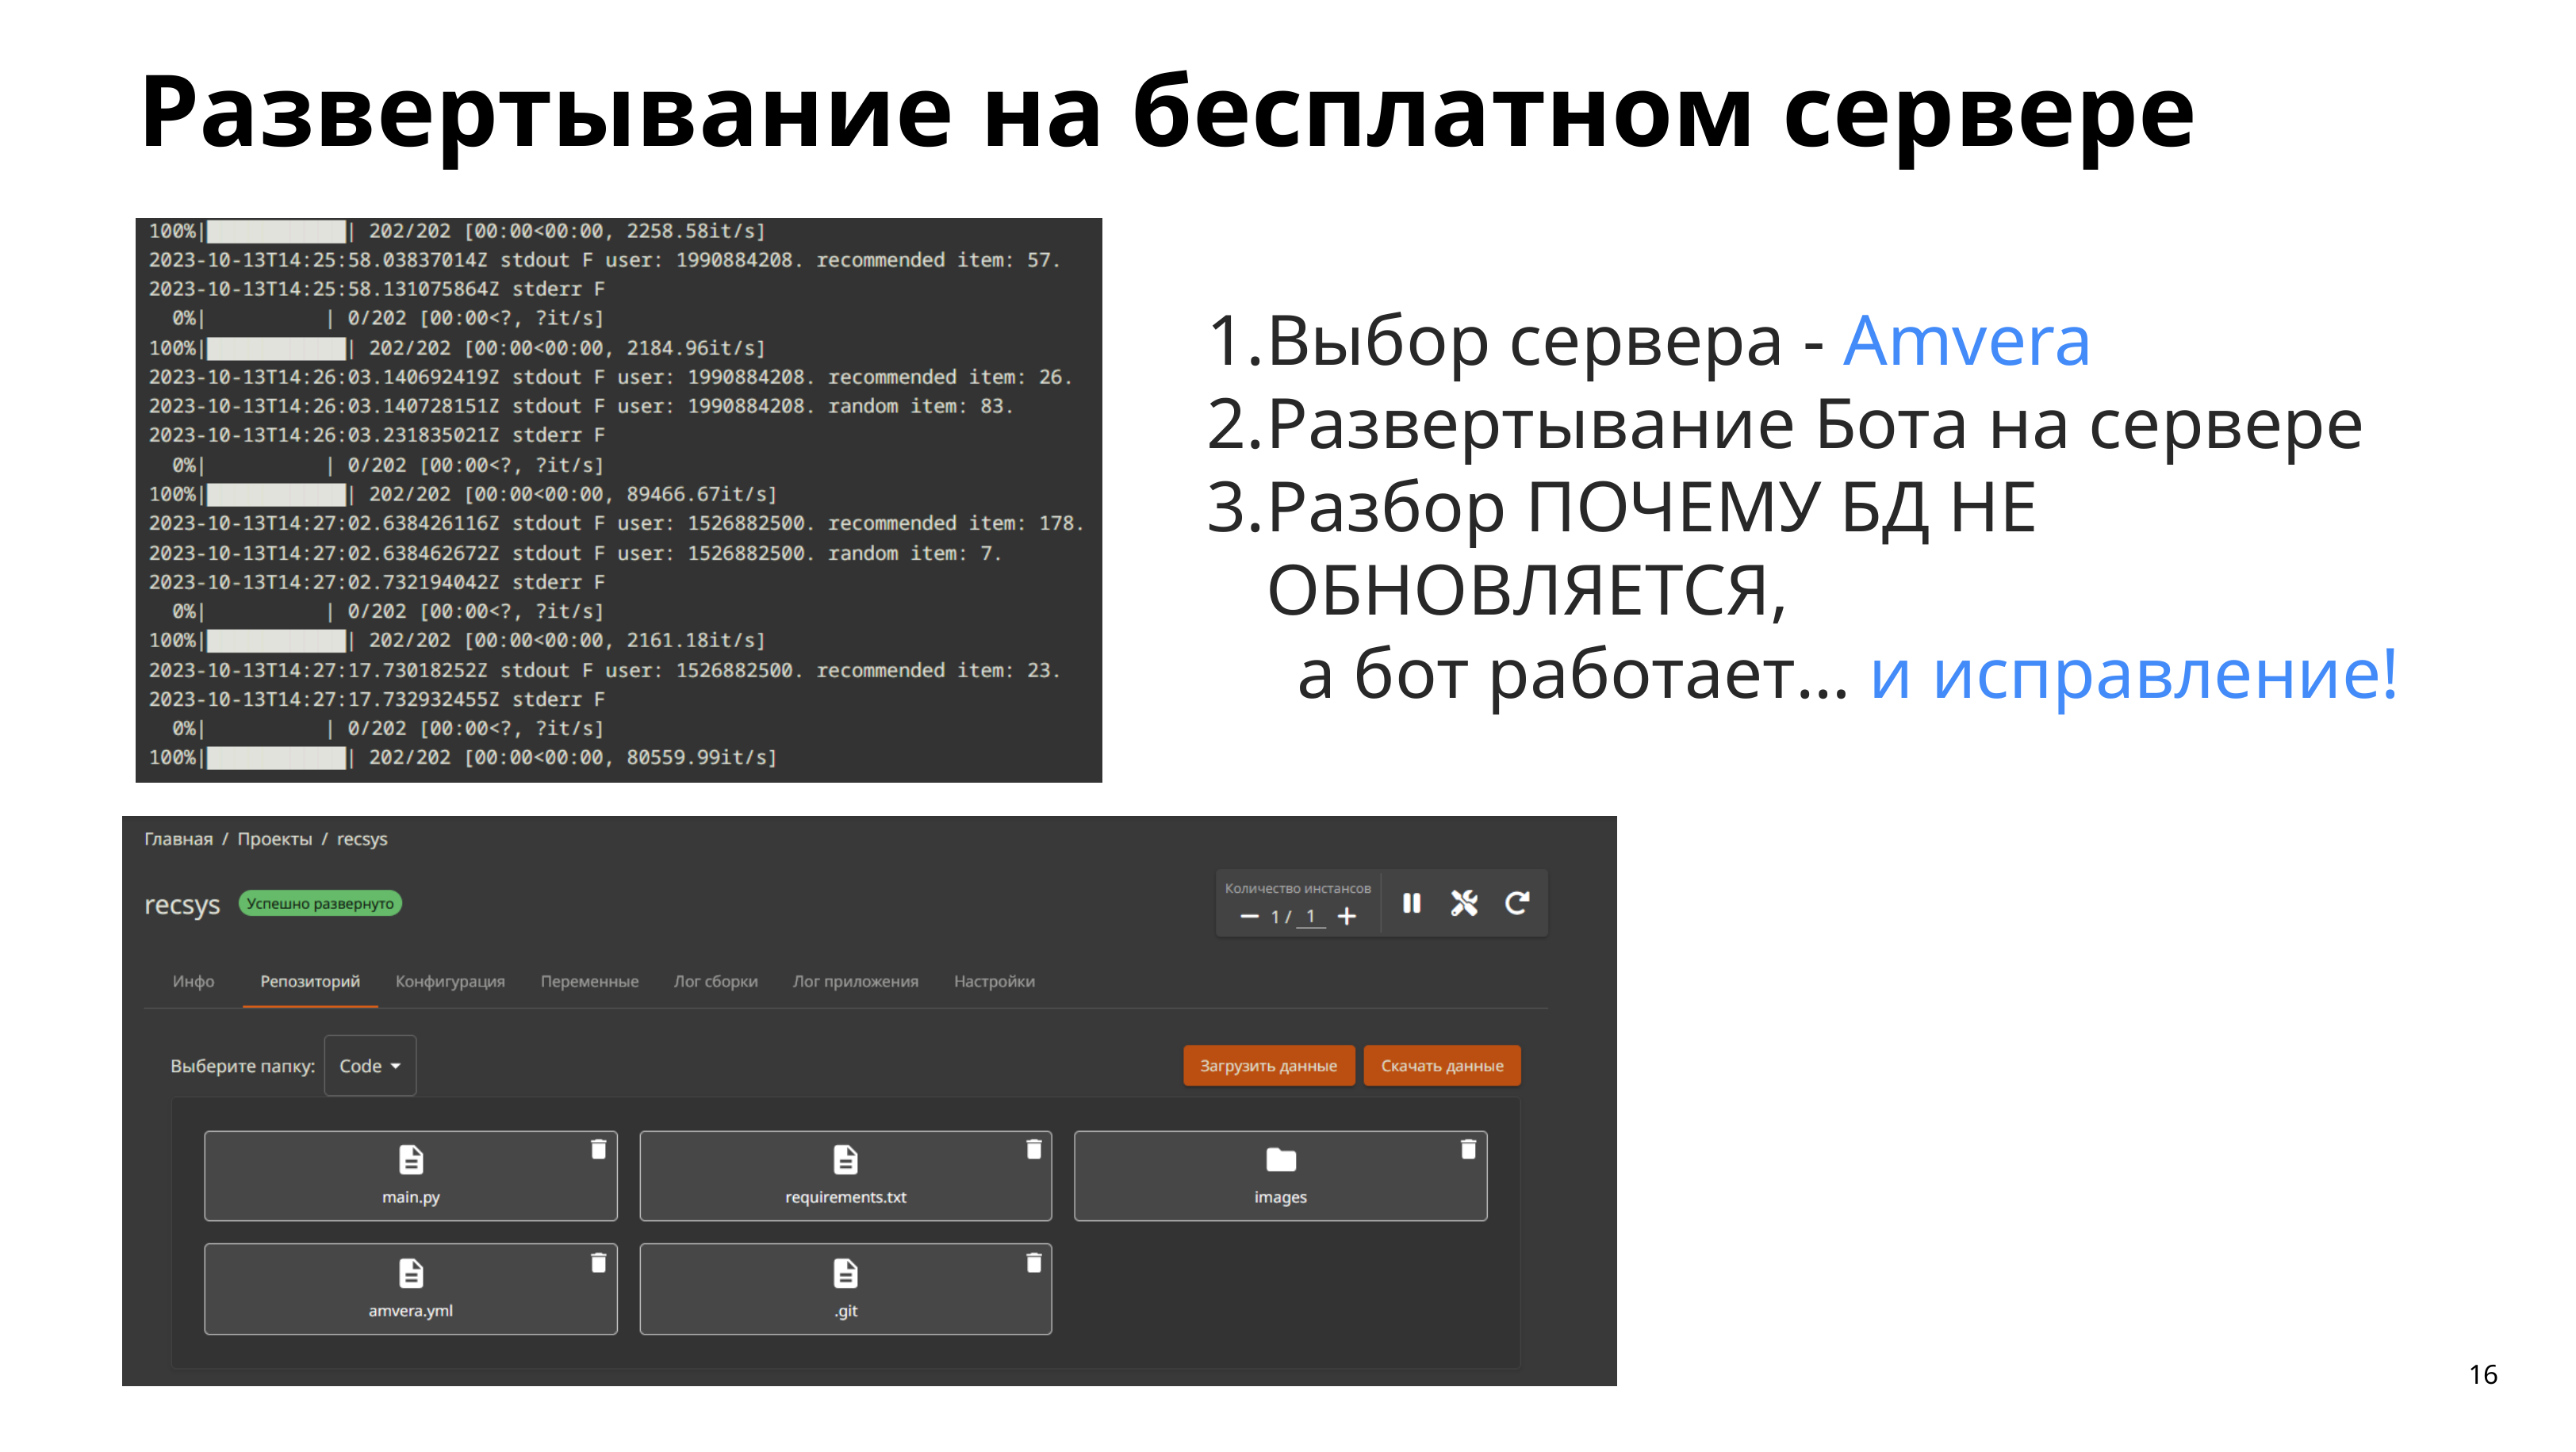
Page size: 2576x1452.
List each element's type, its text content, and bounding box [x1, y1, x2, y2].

slide_number 16 [2409, 1348, 2510, 1404]
picture [136, 217, 1102, 783]
text_box Выбор сервера - Amvera Развертывание Бота на сервере Разбор ПОЧЕМУ БД НЕ ОБНОВЛЯЕТСЯ, а бот работает… и исправление! [1194, 289, 2460, 718]
picture [122, 816, 1618, 1386]
text_box Развертывание на бесплатном сервере [136, 50, 2440, 174]
